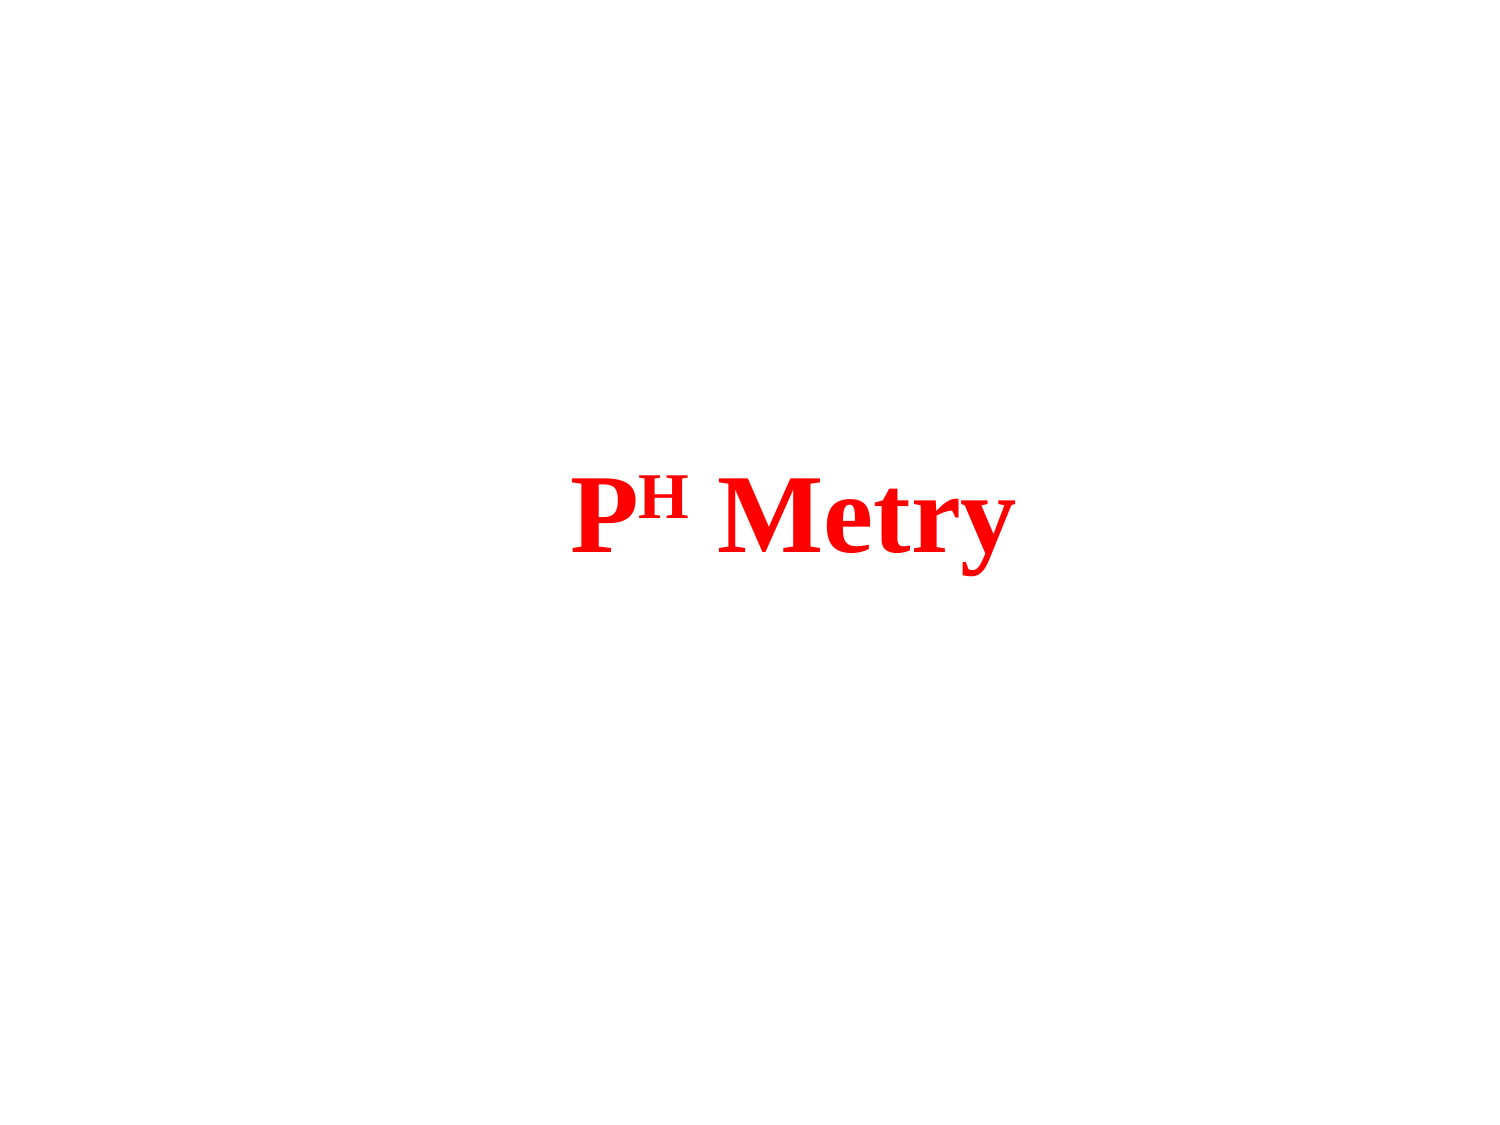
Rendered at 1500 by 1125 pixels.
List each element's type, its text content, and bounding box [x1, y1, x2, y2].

text_box PH Metry [555, 432, 1033, 583]
